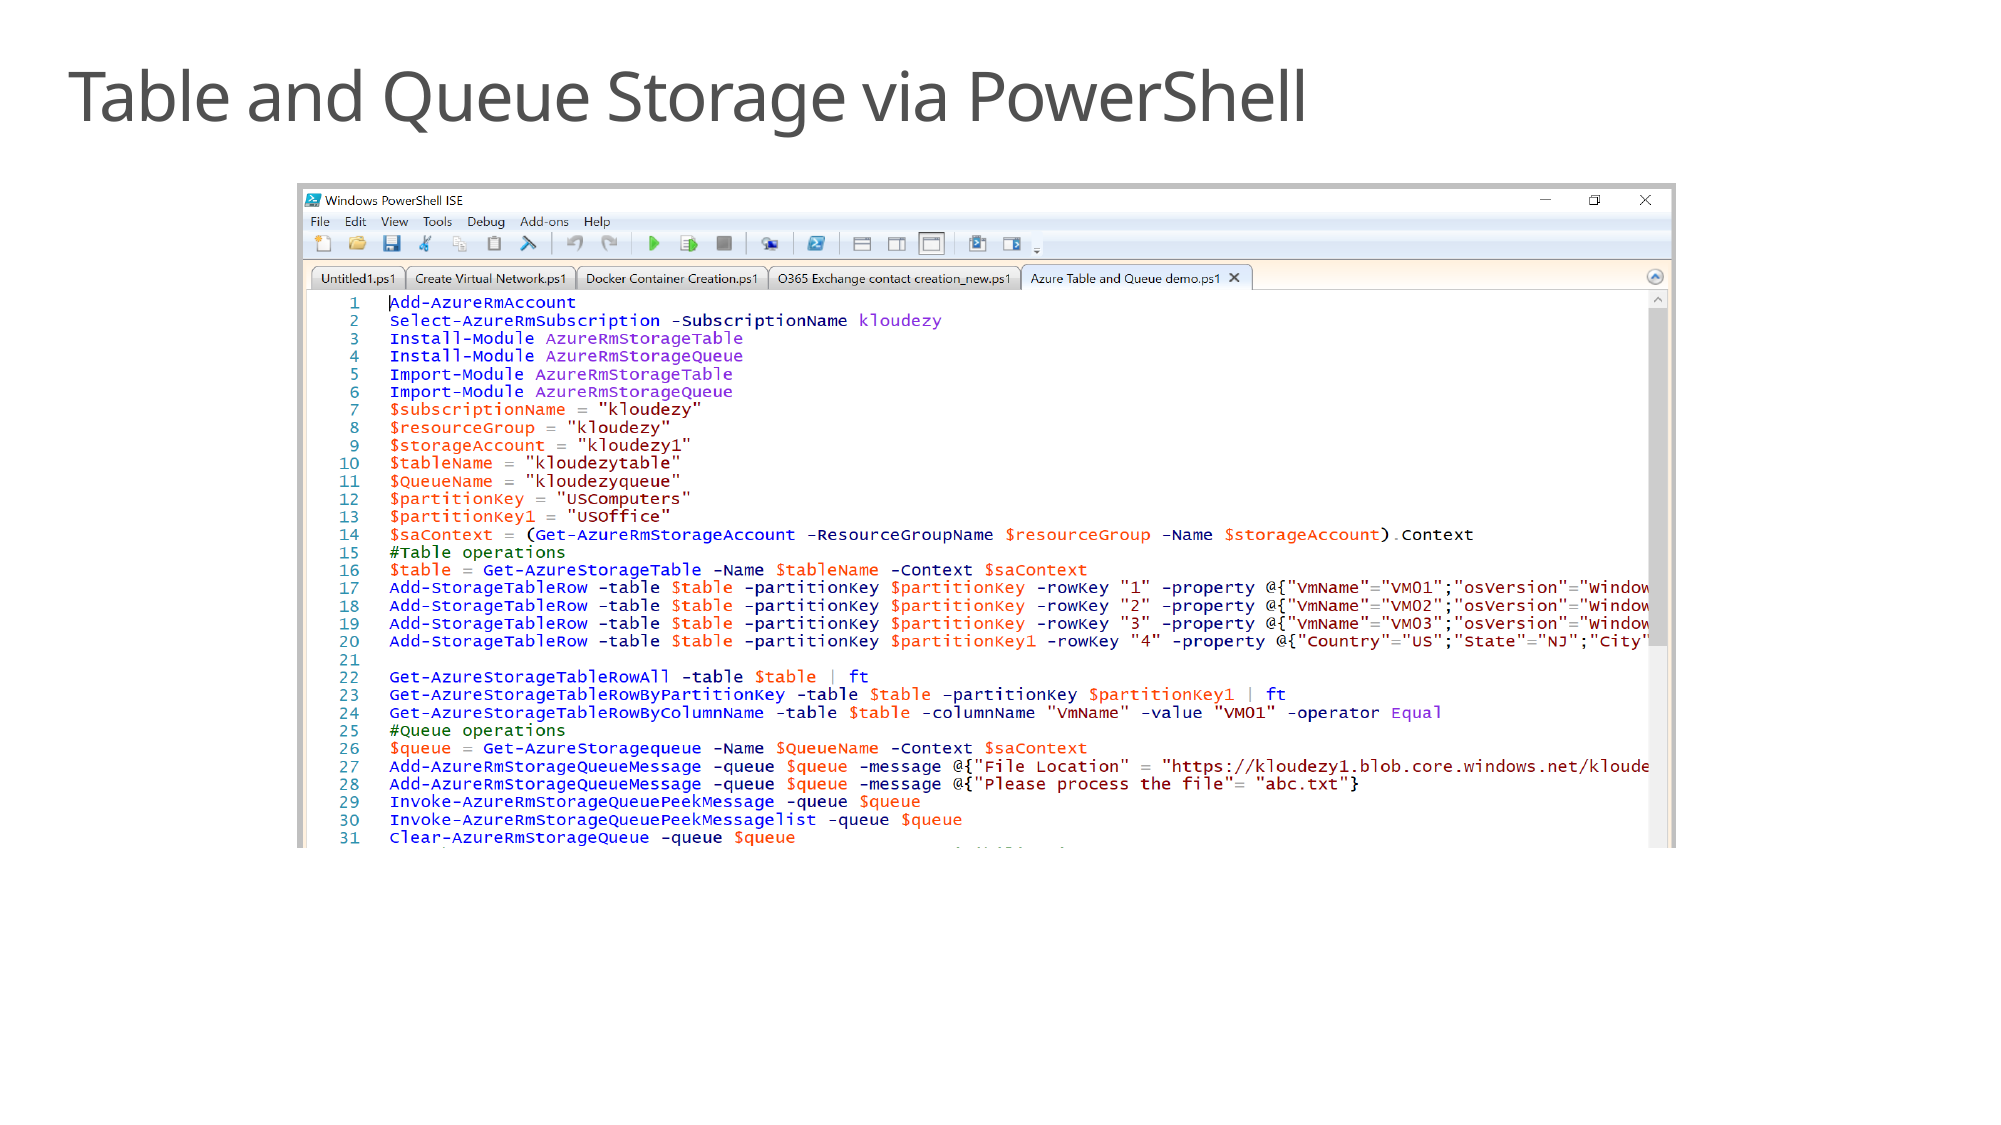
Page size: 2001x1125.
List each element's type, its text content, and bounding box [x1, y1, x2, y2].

title Table and Queue Storage via PowerShell [44, 47, 1957, 196]
picture [297, 183, 1676, 848]
